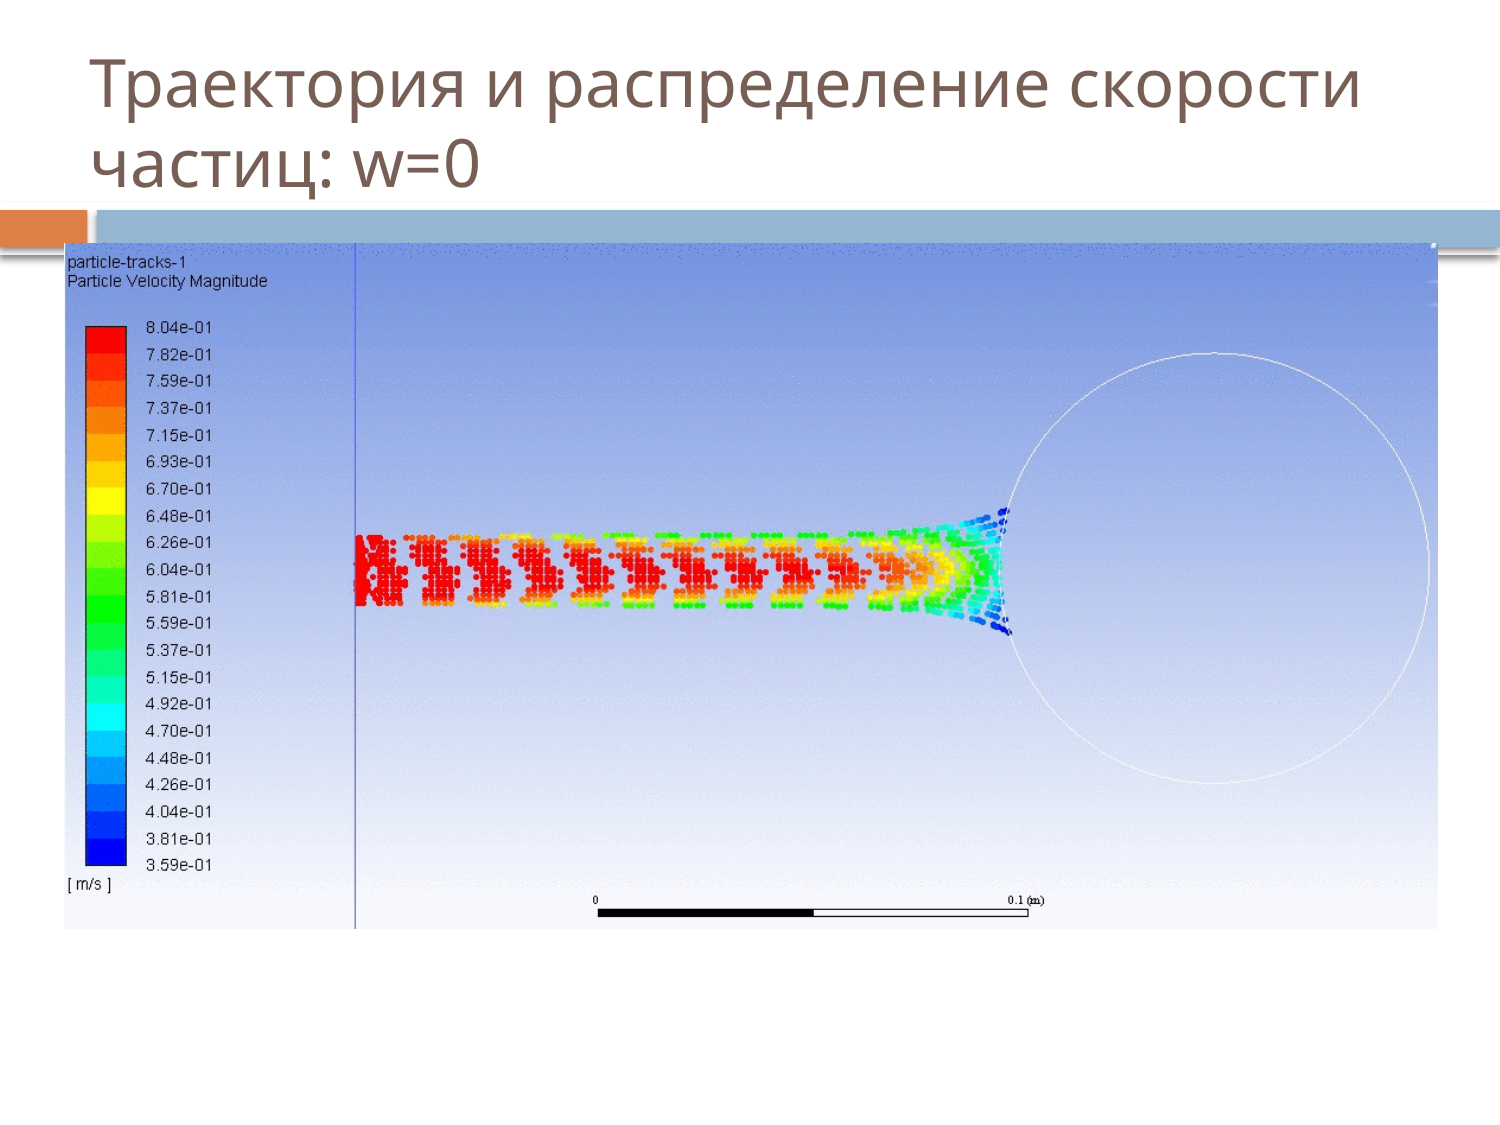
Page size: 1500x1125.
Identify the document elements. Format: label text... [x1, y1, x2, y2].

picture [64, 243, 1438, 929]
title Траектория и распределение скорости частиц: w=0 [75, 45, 1425, 197]
